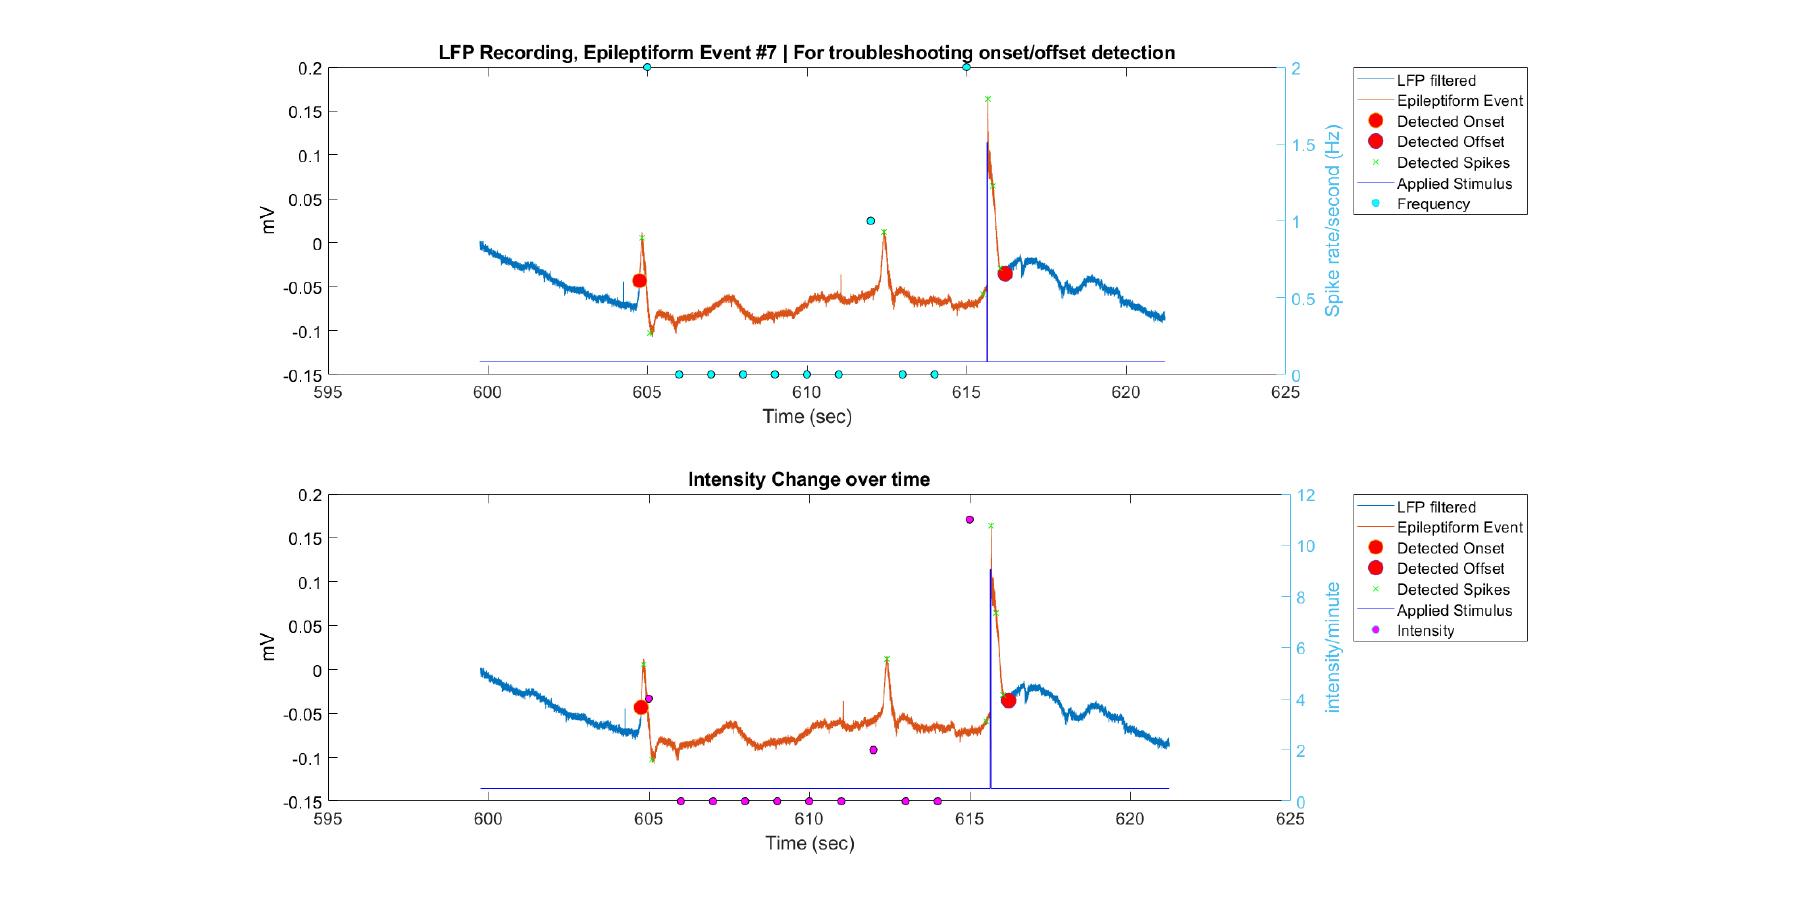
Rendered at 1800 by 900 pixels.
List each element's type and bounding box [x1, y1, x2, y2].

picture [126, 0, 1674, 900]
